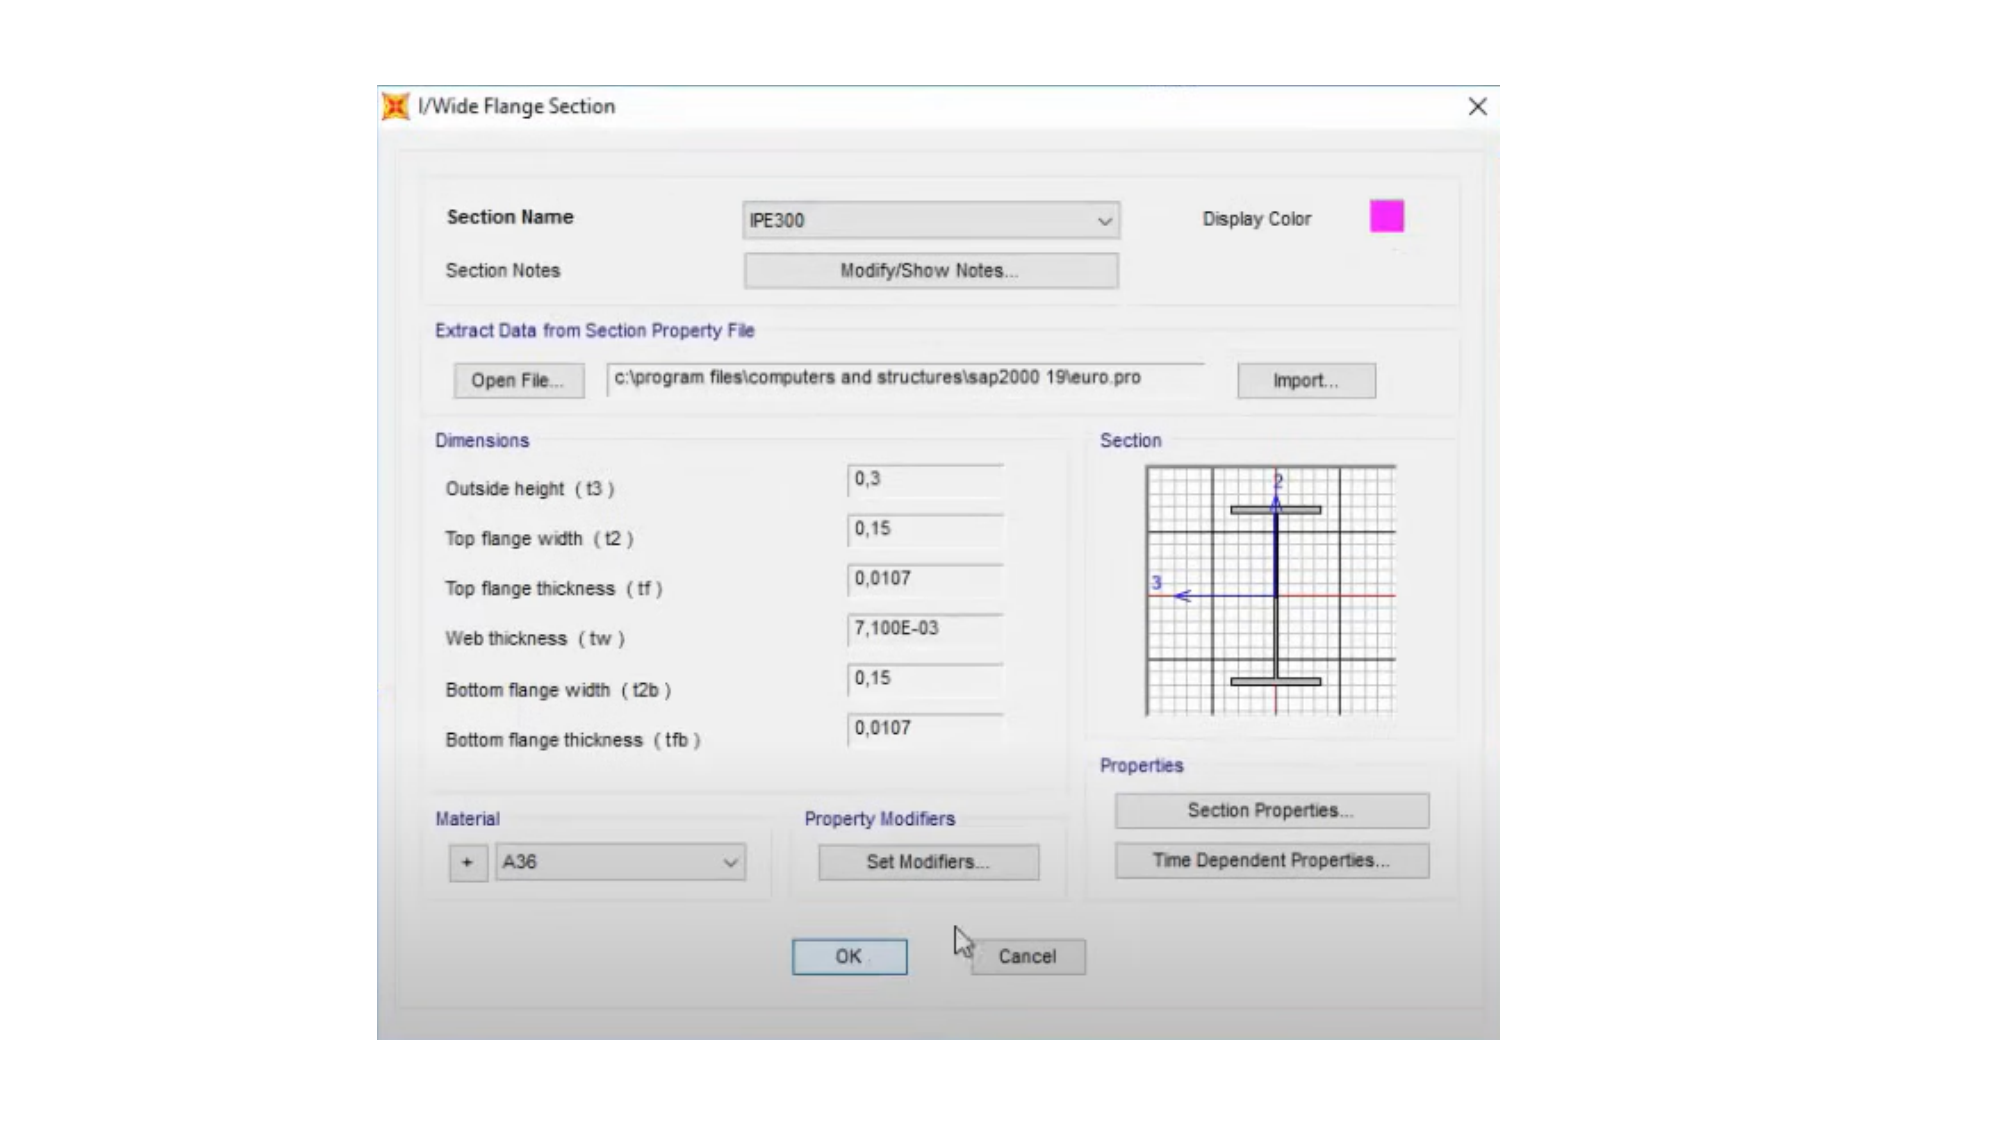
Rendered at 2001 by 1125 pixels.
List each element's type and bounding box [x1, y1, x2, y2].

list [376, 85, 1501, 1040]
